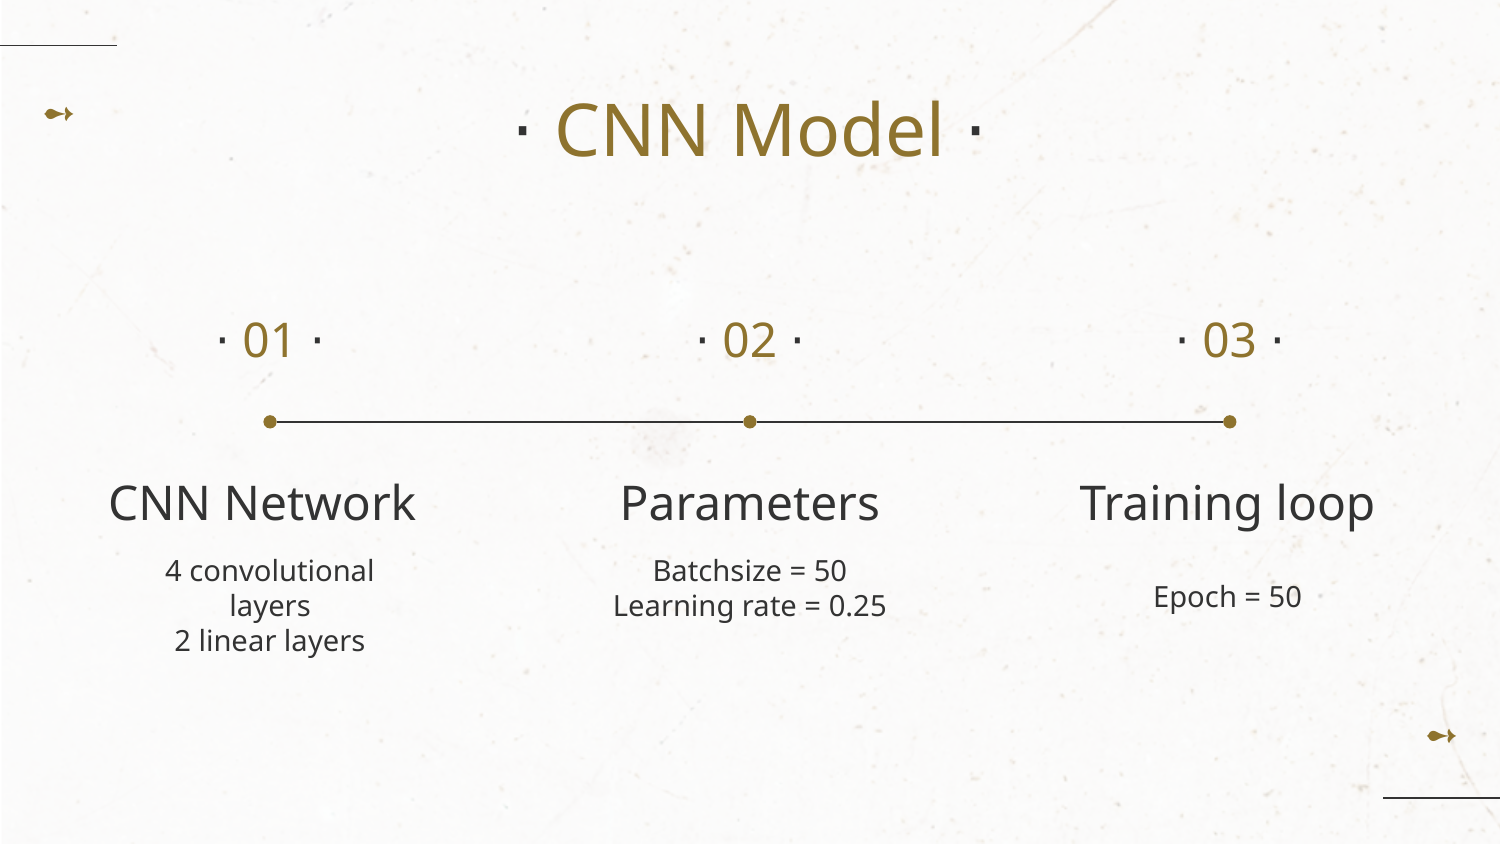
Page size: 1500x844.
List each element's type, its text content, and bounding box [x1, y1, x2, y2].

text_box Batchsize = 50 Learning rate = 0.25 [596, 536, 904, 645]
text_box Parameters [596, 465, 904, 536]
text_box 4 convolutional layers 2 linear layers [116, 536, 424, 645]
text_box Training loop [1052, 465, 1404, 537]
title ⋅ CNN Model ⋅ [116, 88, 1383, 167]
text_box [1223, 415, 1237, 429]
text_box CNN Network [85, 465, 440, 537]
text_box [743, 415, 757, 429]
text_box [263, 415, 277, 429]
text_box ⋅ 02 ⋅ [596, 301, 904, 376]
text_box ⋅ 01 ⋅ [116, 301, 424, 376]
text_box Epoch = 50 [1074, 563, 1381, 618]
text_box ⋅ 03 ⋅ [1076, 301, 1383, 376]
